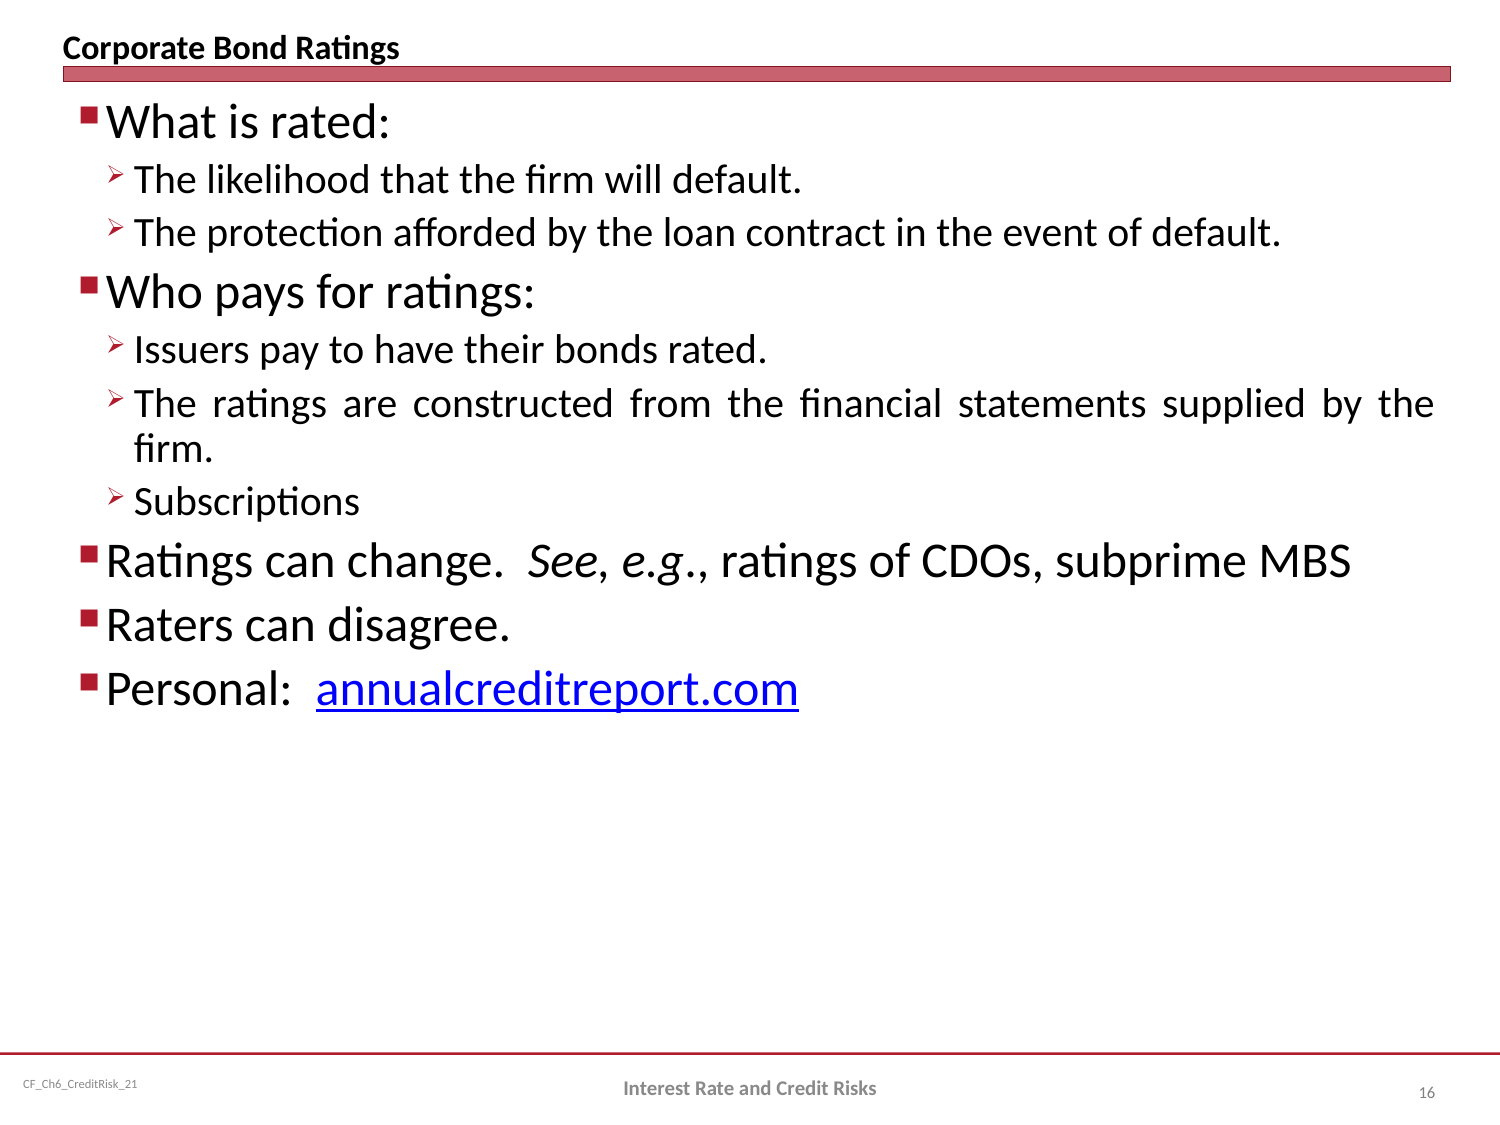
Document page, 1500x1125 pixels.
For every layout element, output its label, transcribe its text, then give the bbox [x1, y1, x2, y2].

footer Interest Rate and Credit Risks [512, 1056, 988, 1117]
list What is rated: The likelihood that the firm will default. The protection afforded by the loan contract in the event of default. Who pays for ratings: Issuers pay to have their bonds rated. The ratings are constructed from the financial statements supplied by the firm. Subscriptions Ratings can change. See, e.g., ratings of CDOs, subprime MBS Raters can disagree. Personal: annualcreditreport.com [63, 87, 1451, 1041]
title Corporate Bond Ratings [62, 6, 1451, 67]
slide_number 16 [1375, 1061, 1451, 1122]
